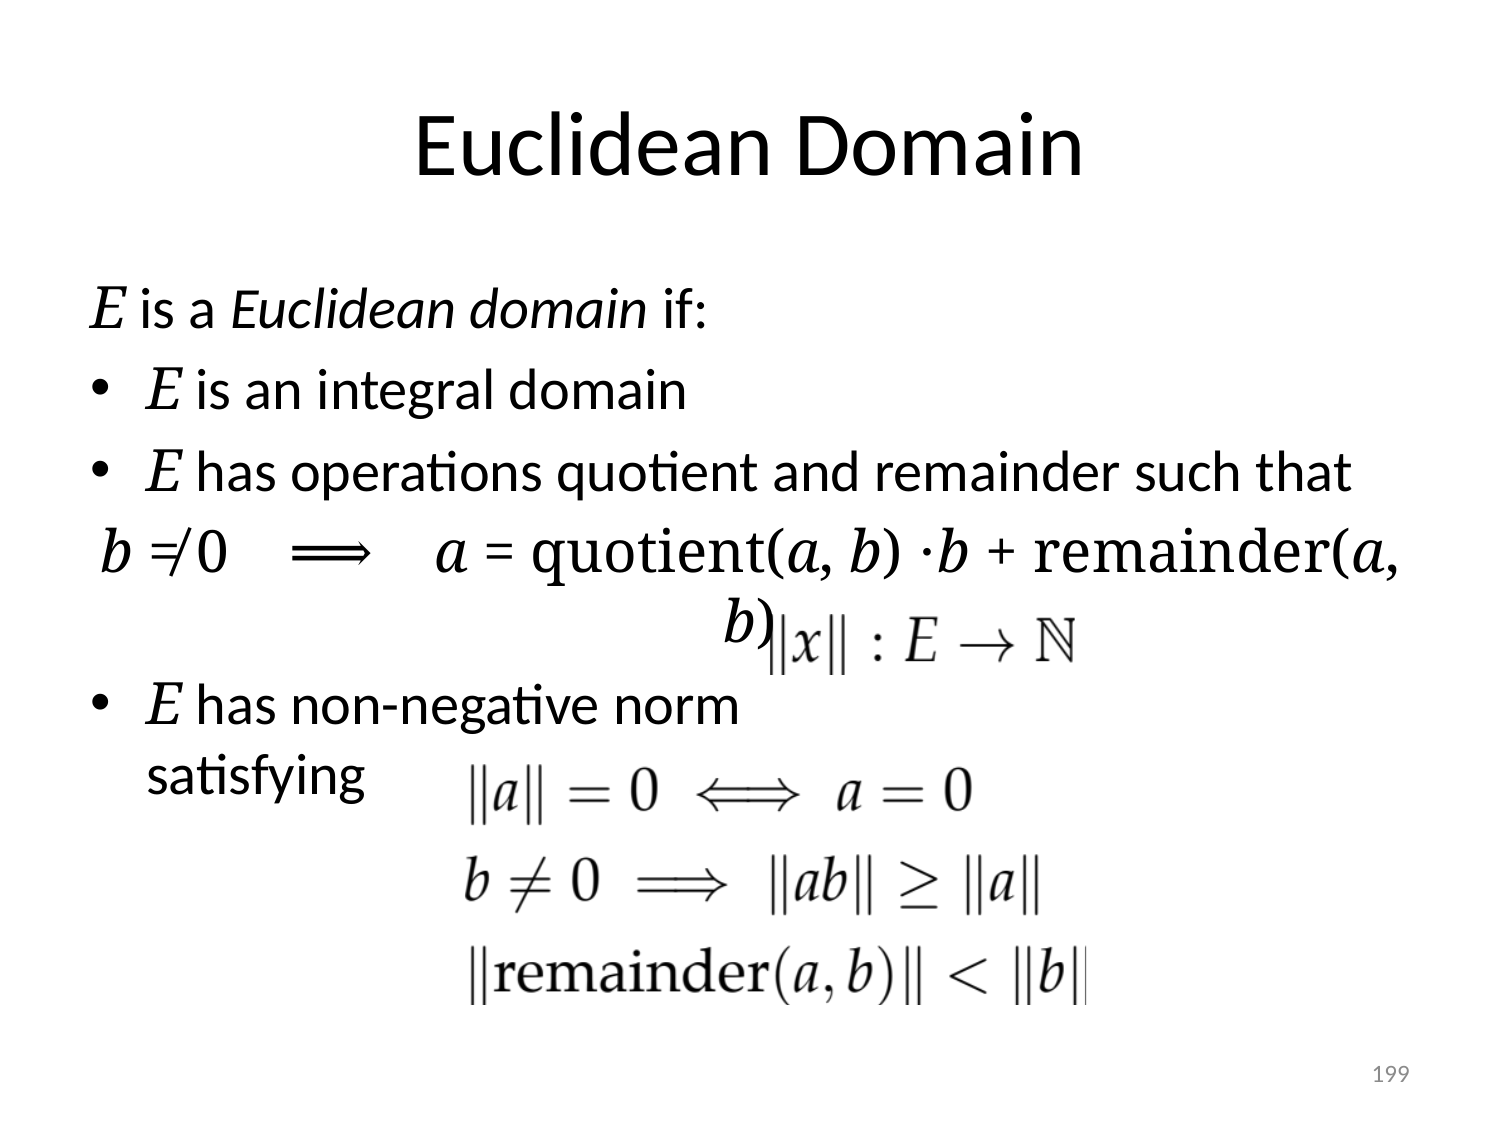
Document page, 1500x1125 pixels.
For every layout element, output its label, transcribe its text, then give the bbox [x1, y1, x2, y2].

slide_number 199 [1074, 1042, 1425, 1103]
picture [464, 762, 1087, 1006]
title Euclidean Domain [75, 45, 1425, 233]
list E is a Euclidean domain if: E is an integral domain E has operations quotient and remainder such that b ≠ 0 ⟹ a = quotient(a, b) ⋅b + remainder(a, b) E has non-negative norm satisfying [75, 262, 1425, 1005]
picture [769, 614, 1076, 675]
